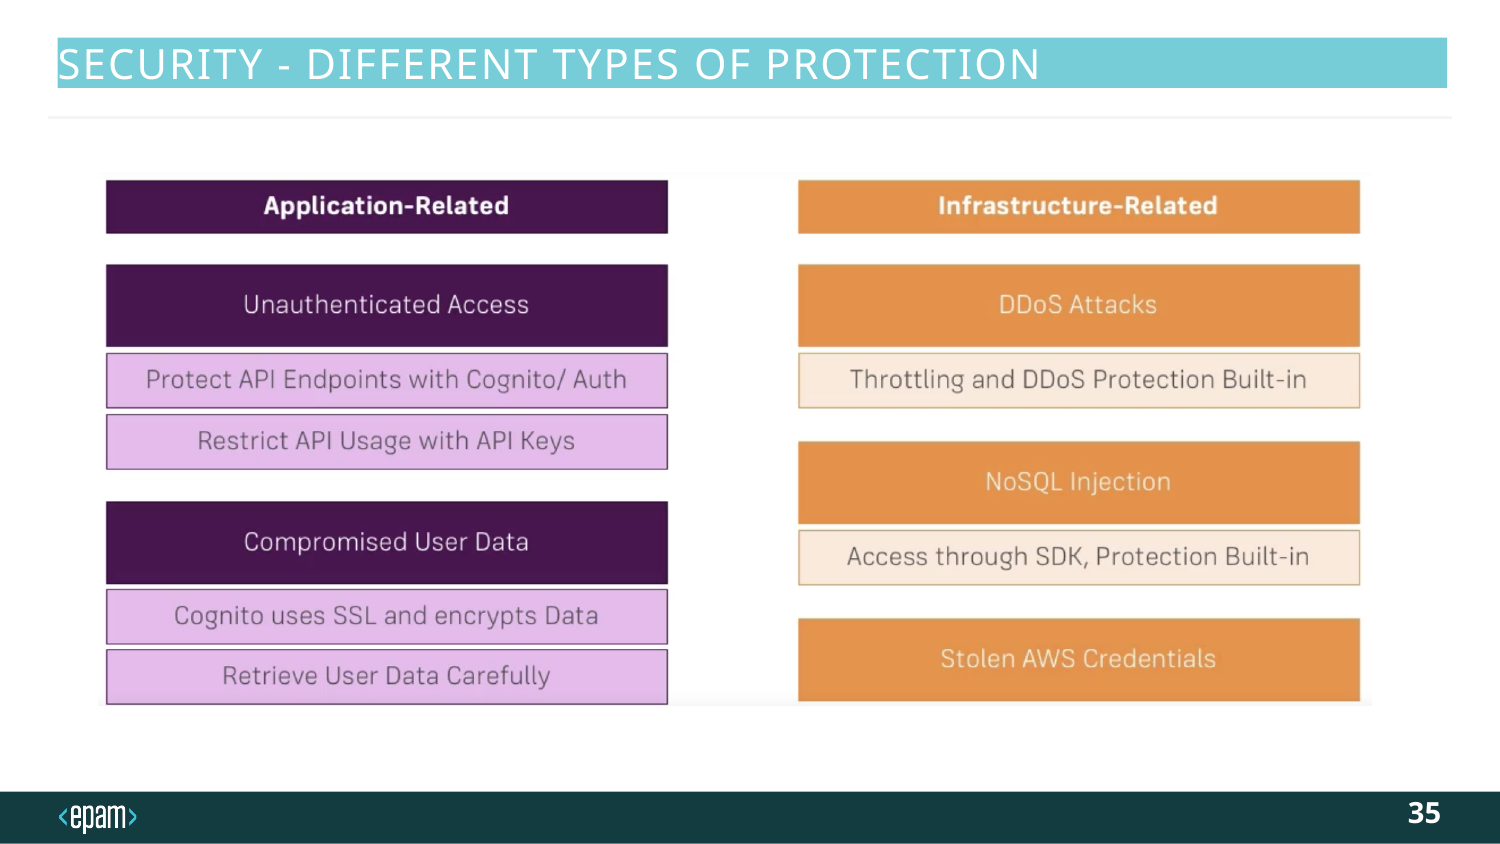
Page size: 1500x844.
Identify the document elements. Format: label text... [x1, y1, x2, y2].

slide_number 35 [1216, 791, 1442, 844]
text_box SECURITY - DIFFERENT TYPES OF PROTECTION [57, 37, 1448, 88]
picture [98, 172, 1372, 706]
